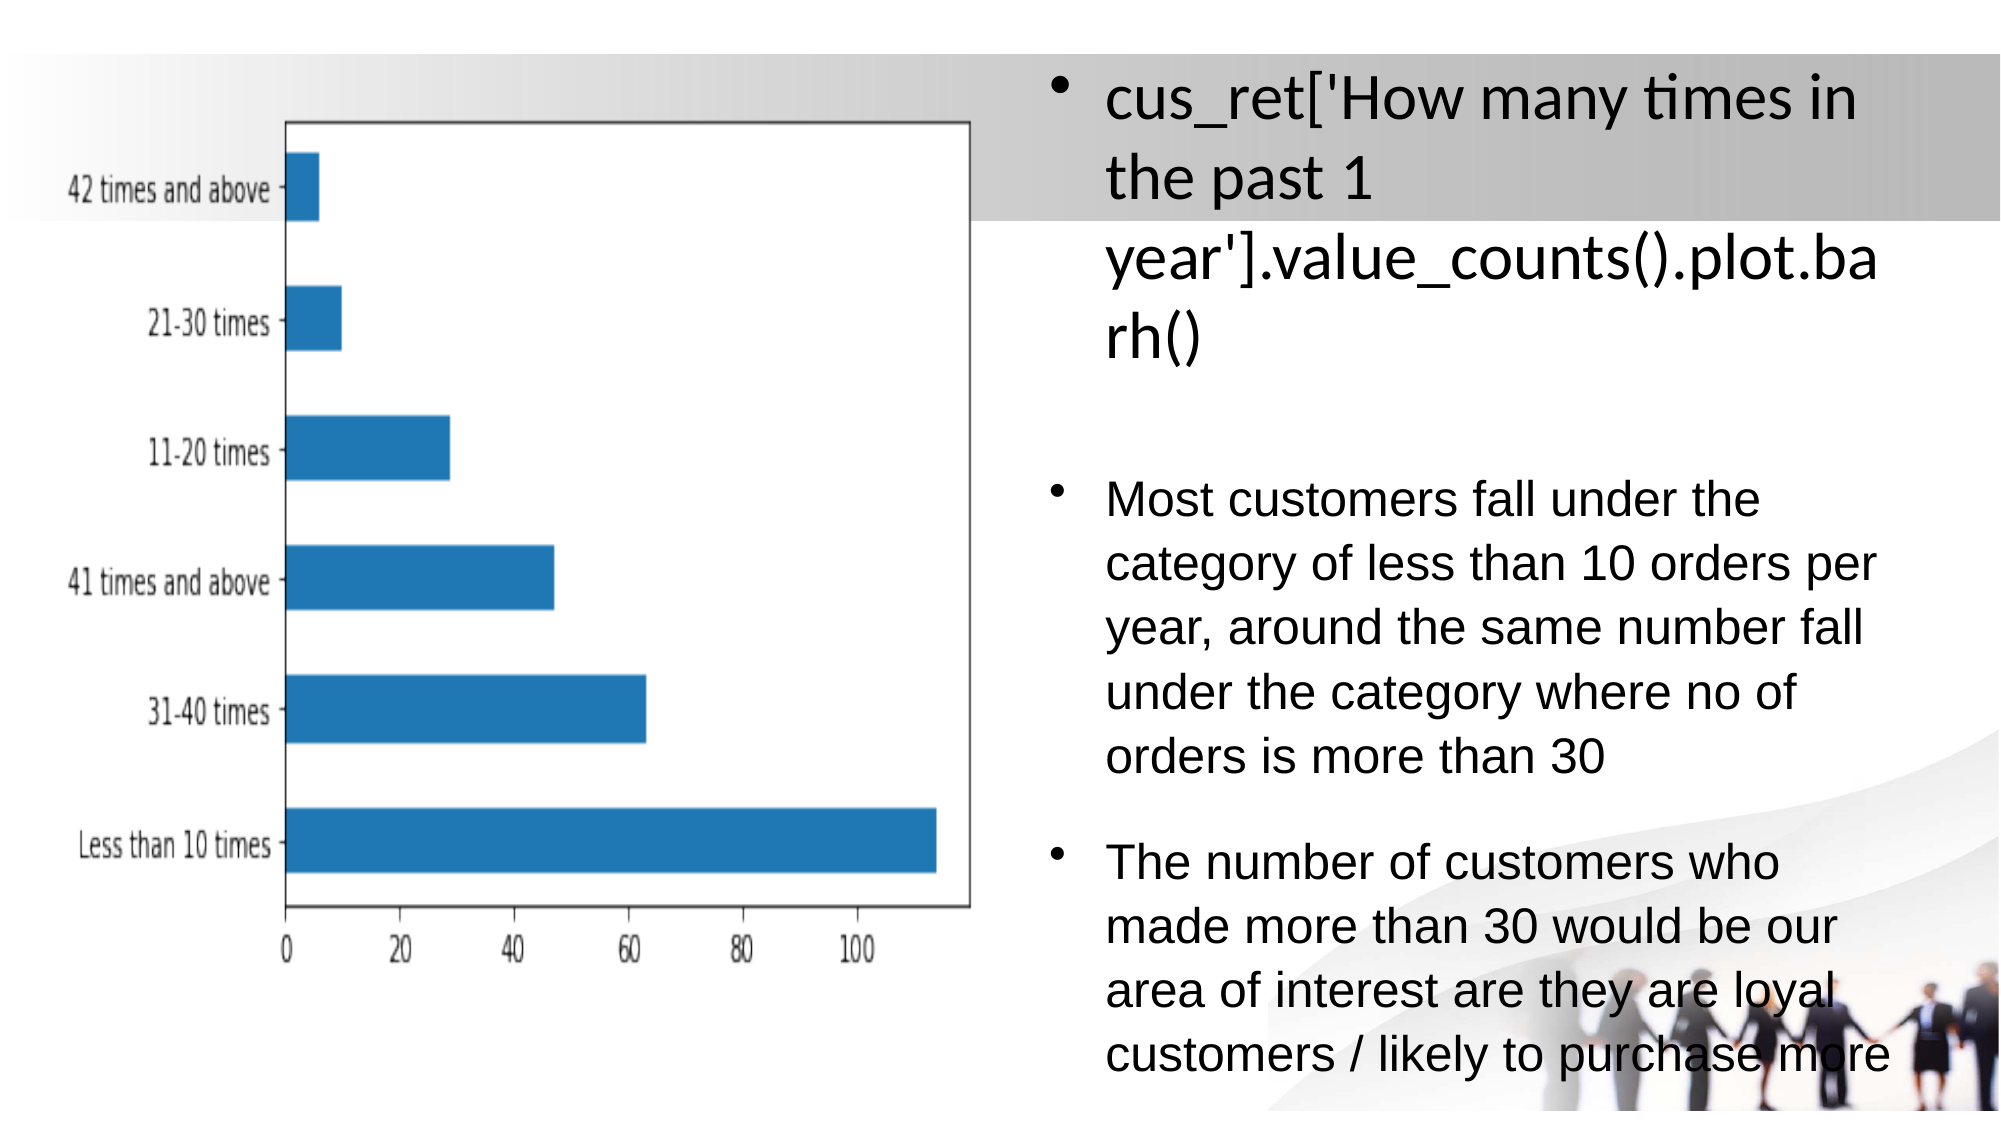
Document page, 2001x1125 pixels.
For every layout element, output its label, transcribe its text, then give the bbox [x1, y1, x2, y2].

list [54, 100, 984, 993]
picture [1268, 728, 1999, 1111]
title . [99, 44, 656, 100]
list cus_ret['How many times in the past 1 year'].value_counts().plot.barh() Most customers fall under the category of less than 10 orders per year, around the same number fall under the category where no of orders is more than 30 The number of customers who made more than 30 would be our area of interest are they are loyal customers / likely to purchase more [1034, 44, 1918, 788]
